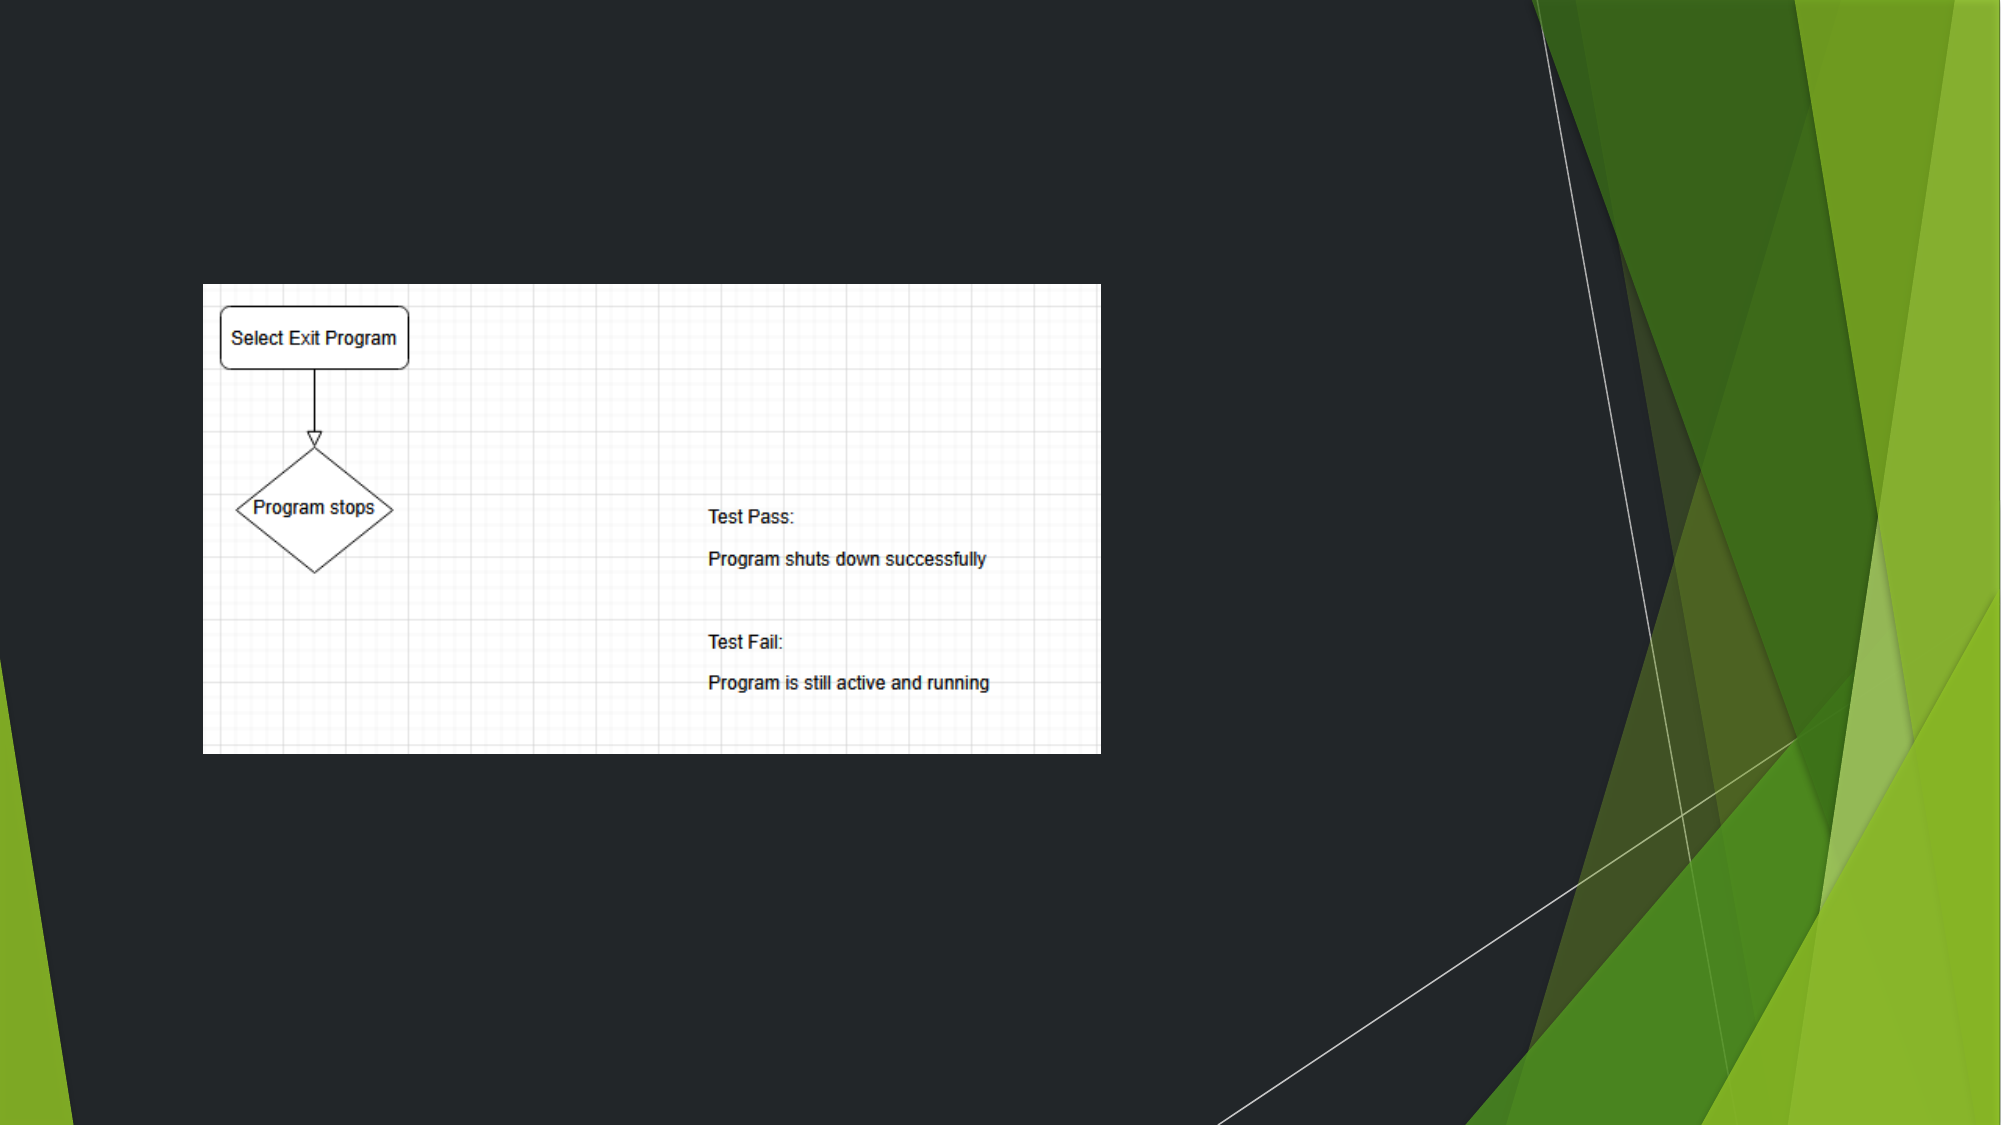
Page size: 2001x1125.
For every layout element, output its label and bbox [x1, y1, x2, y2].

picture [203, 284, 1102, 754]
